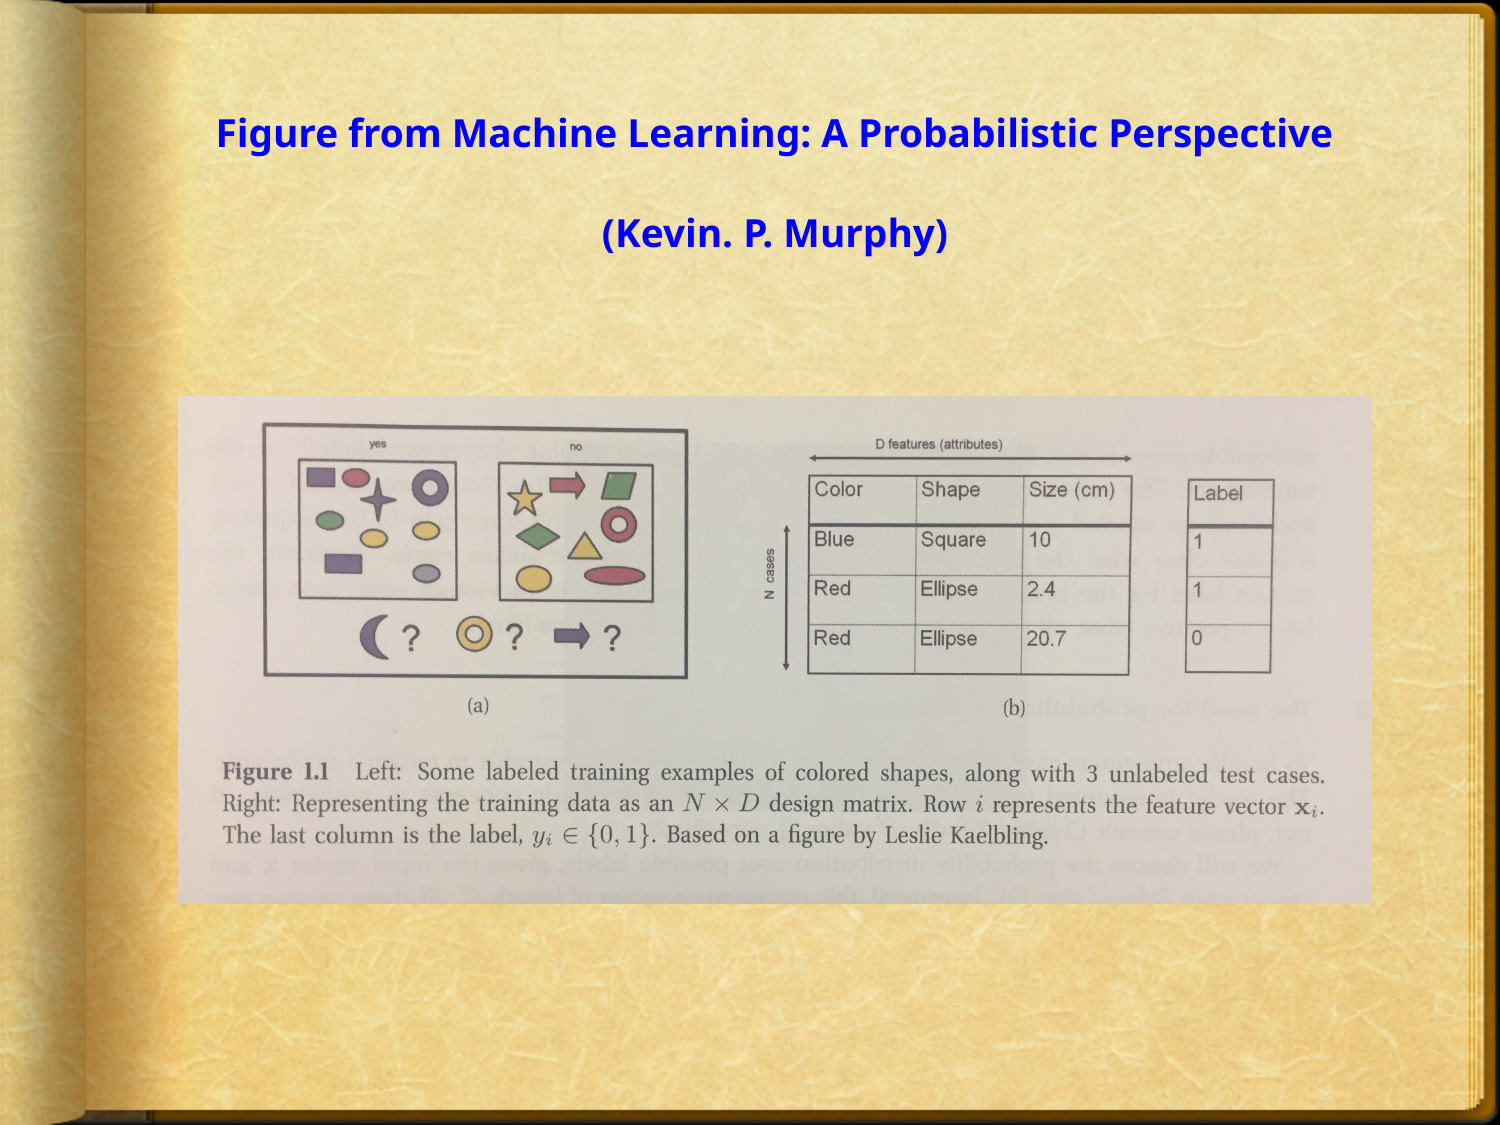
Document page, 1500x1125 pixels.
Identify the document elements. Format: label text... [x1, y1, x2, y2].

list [177, 294, 1373, 1006]
picture [0, 0, 1500, 1125]
title Figure from Machine Learning: A Probabilistic Perspective (Kevin. P. Murphy) [178, 45, 1372, 265]
